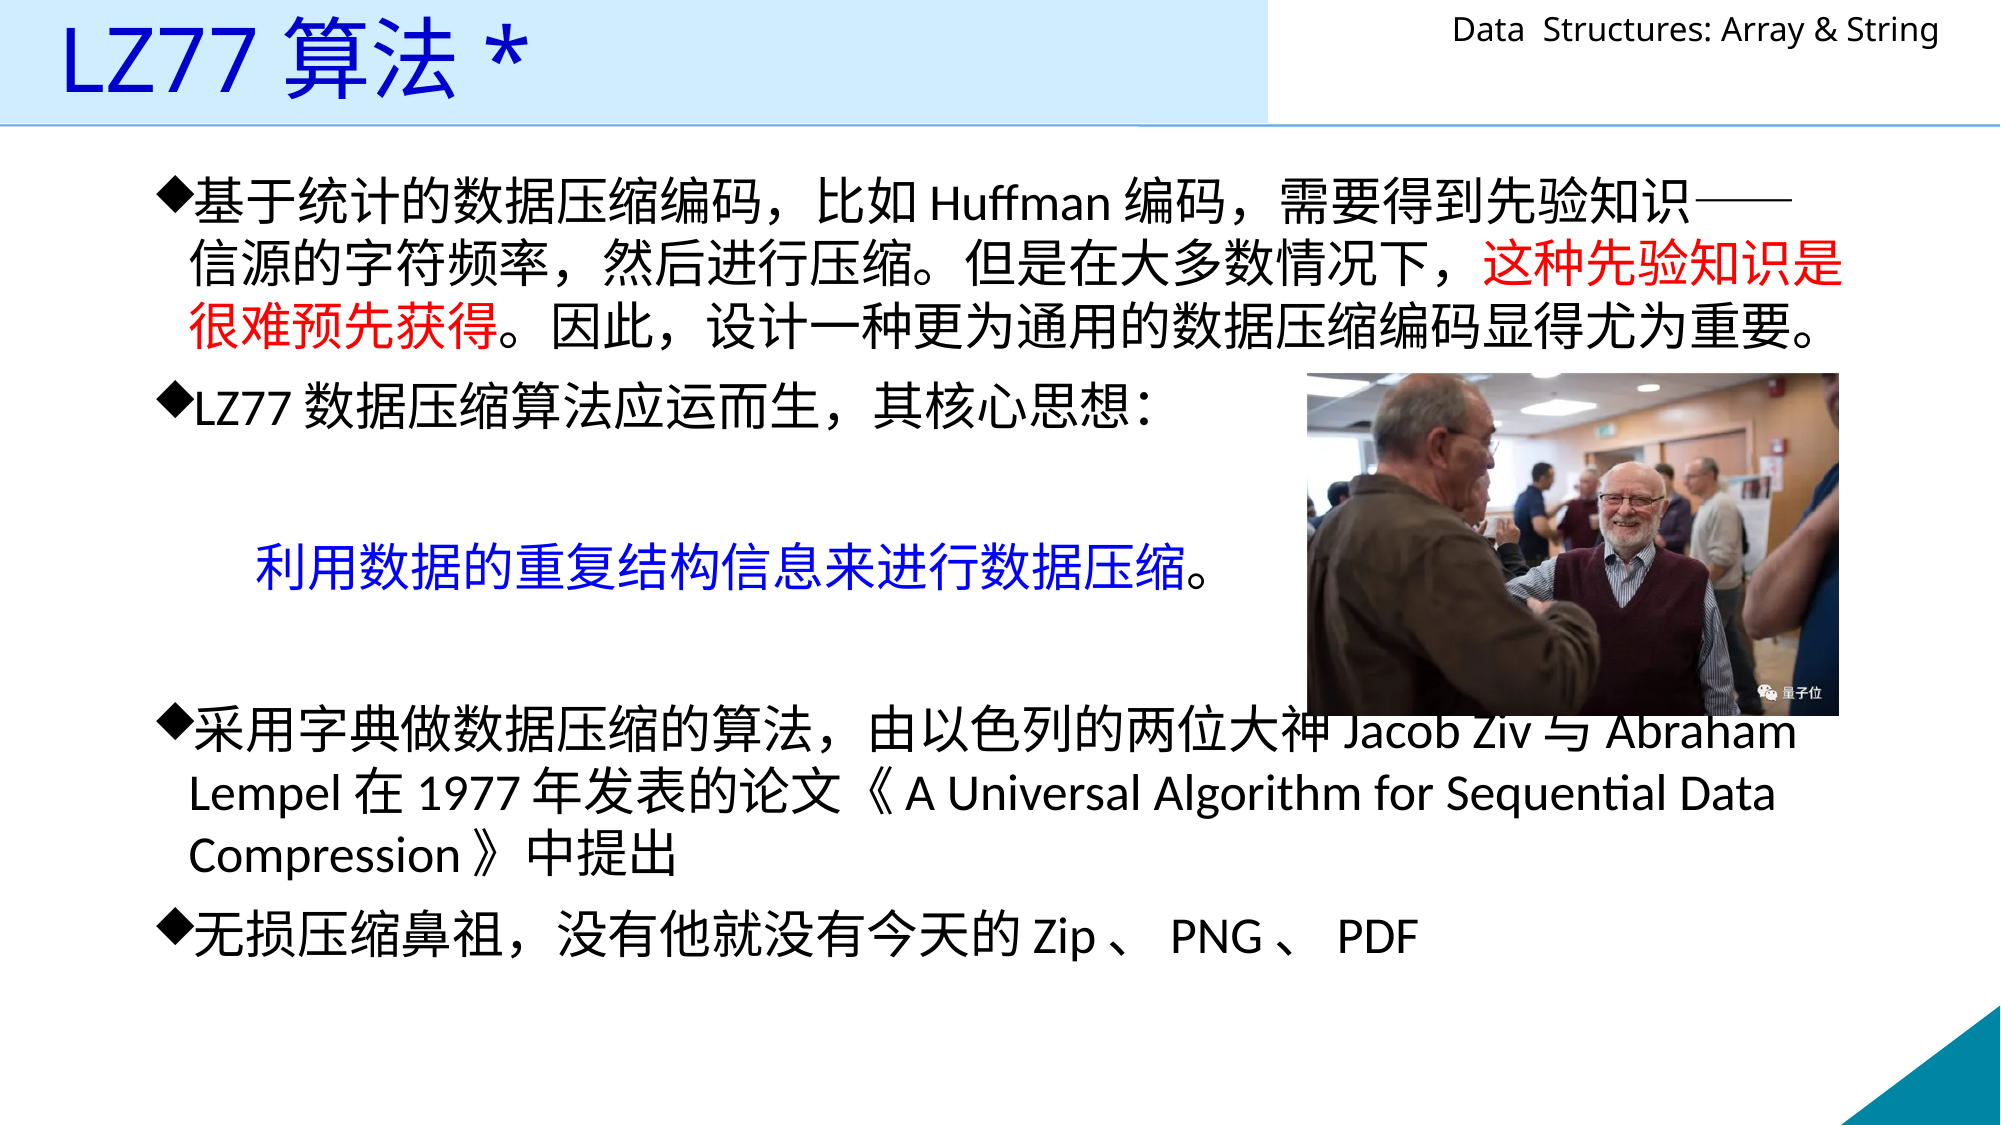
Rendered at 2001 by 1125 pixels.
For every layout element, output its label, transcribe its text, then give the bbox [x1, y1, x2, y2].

title LZ77算法* [43, 7, 1769, 121]
picture [1307, 373, 1839, 717]
list 基于统计的数据压缩编码，比如Huffman编码，需要得到先验知识——信源的字符频率，然后进行压缩。但是在大多数情况下，这种先验知识是很难预先获得。因此，设计一种更为通用的数据压缩编码显得尤为重要。 LZ77数据压缩算法应运而生，其核心思想： 利用数据的重复结构信息来进行数据压缩。 采用字典做数据压缩的算法，由以色列的两位大神Jacob Ziv与Abraham Lempel在1977年发表的论文《A Universal Algorithm for Sequential Data Compression》中提出 无损压缩鼻祖，没有他就没有今天的Zip、PNG、PDF [137, 161, 1863, 1014]
